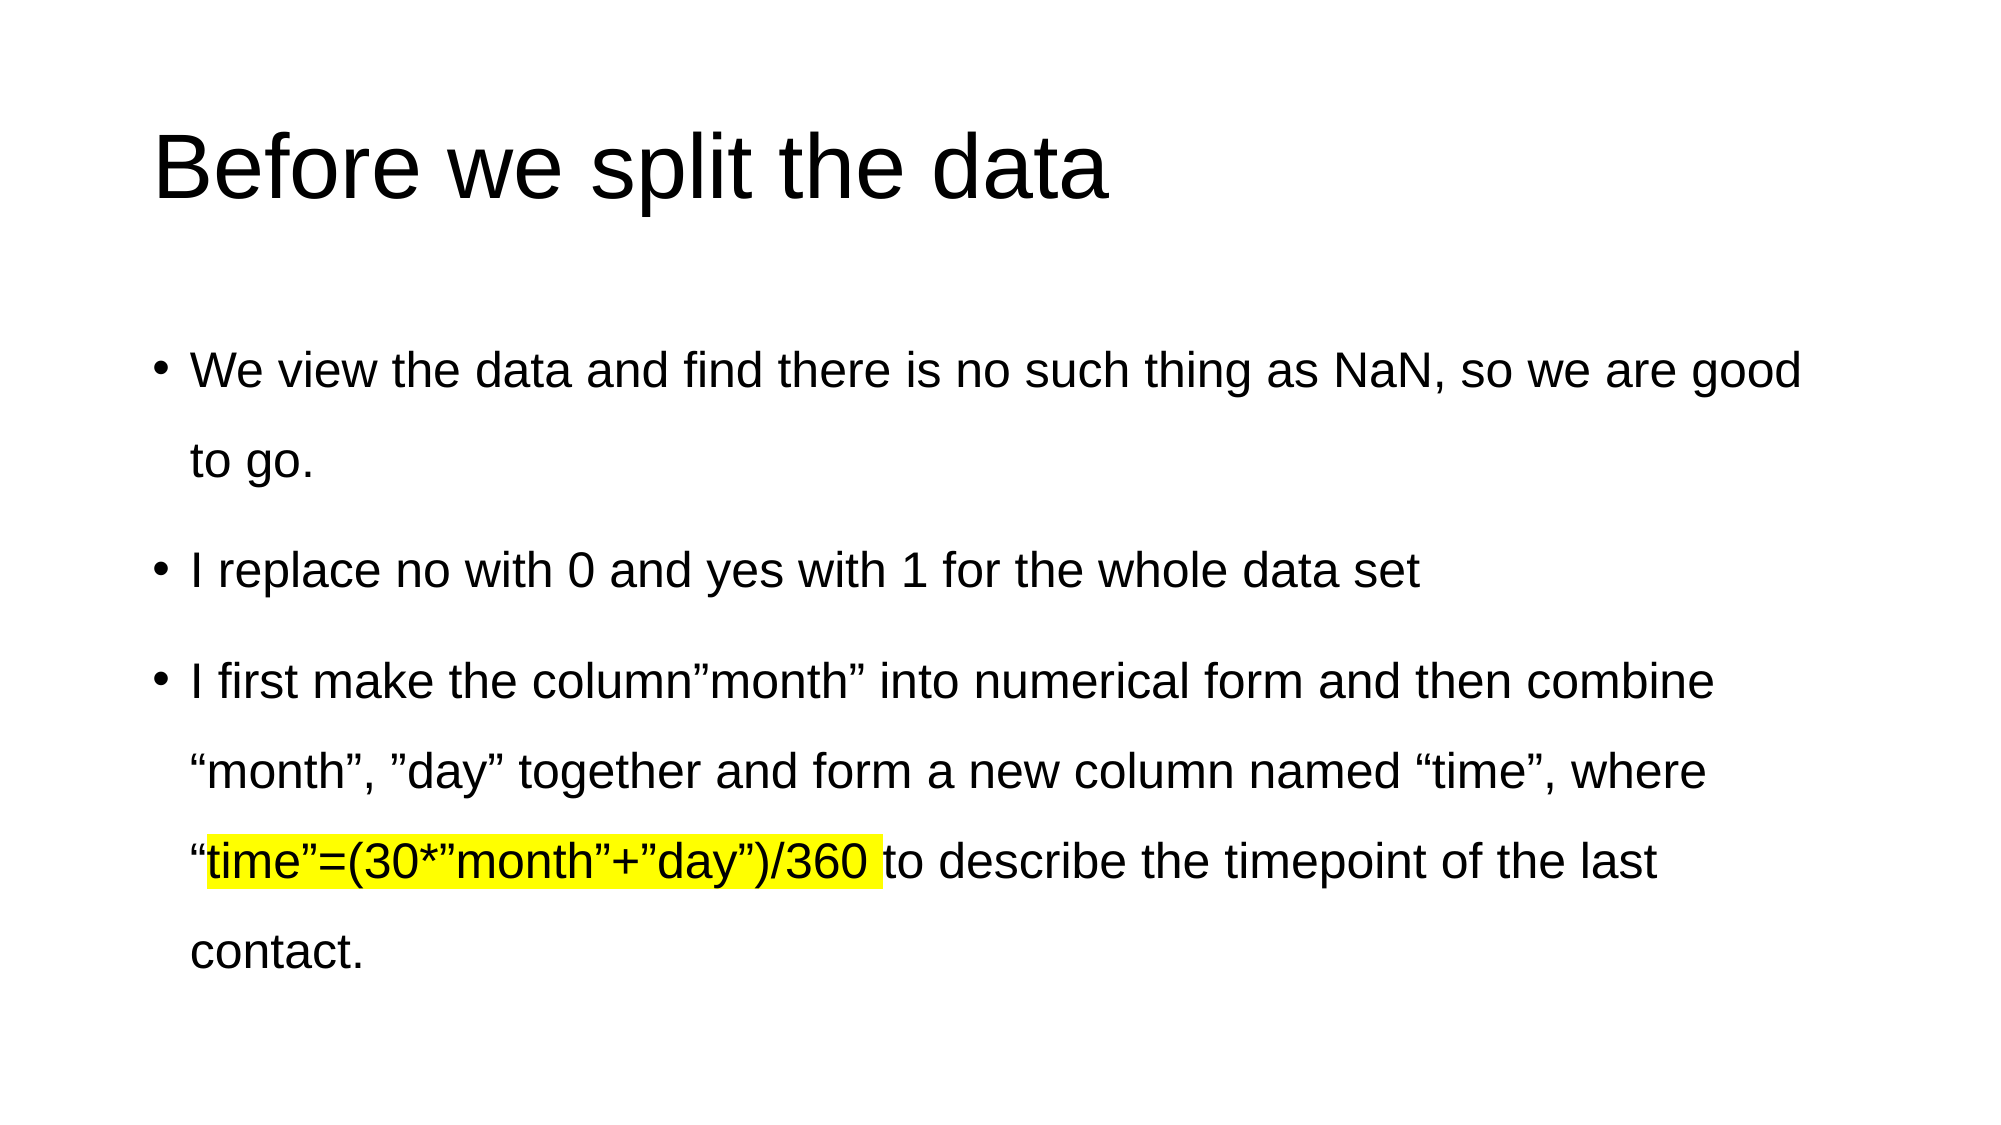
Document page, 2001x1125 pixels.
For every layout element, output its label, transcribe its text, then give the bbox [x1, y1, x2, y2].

title Before we split the data [137, 59, 1863, 278]
list We view the data and find there is no such thing as NaN, so we are good to go. I replace no with 0 and yes with 1 for the whole data set I first make the column”month” into numerical form and then combine “month”, ”day” together and form a new column named “time”, where “time”=(30*”month”+”day”)/360 to describe the timepoint of the last contact. [137, 299, 1863, 1014]
